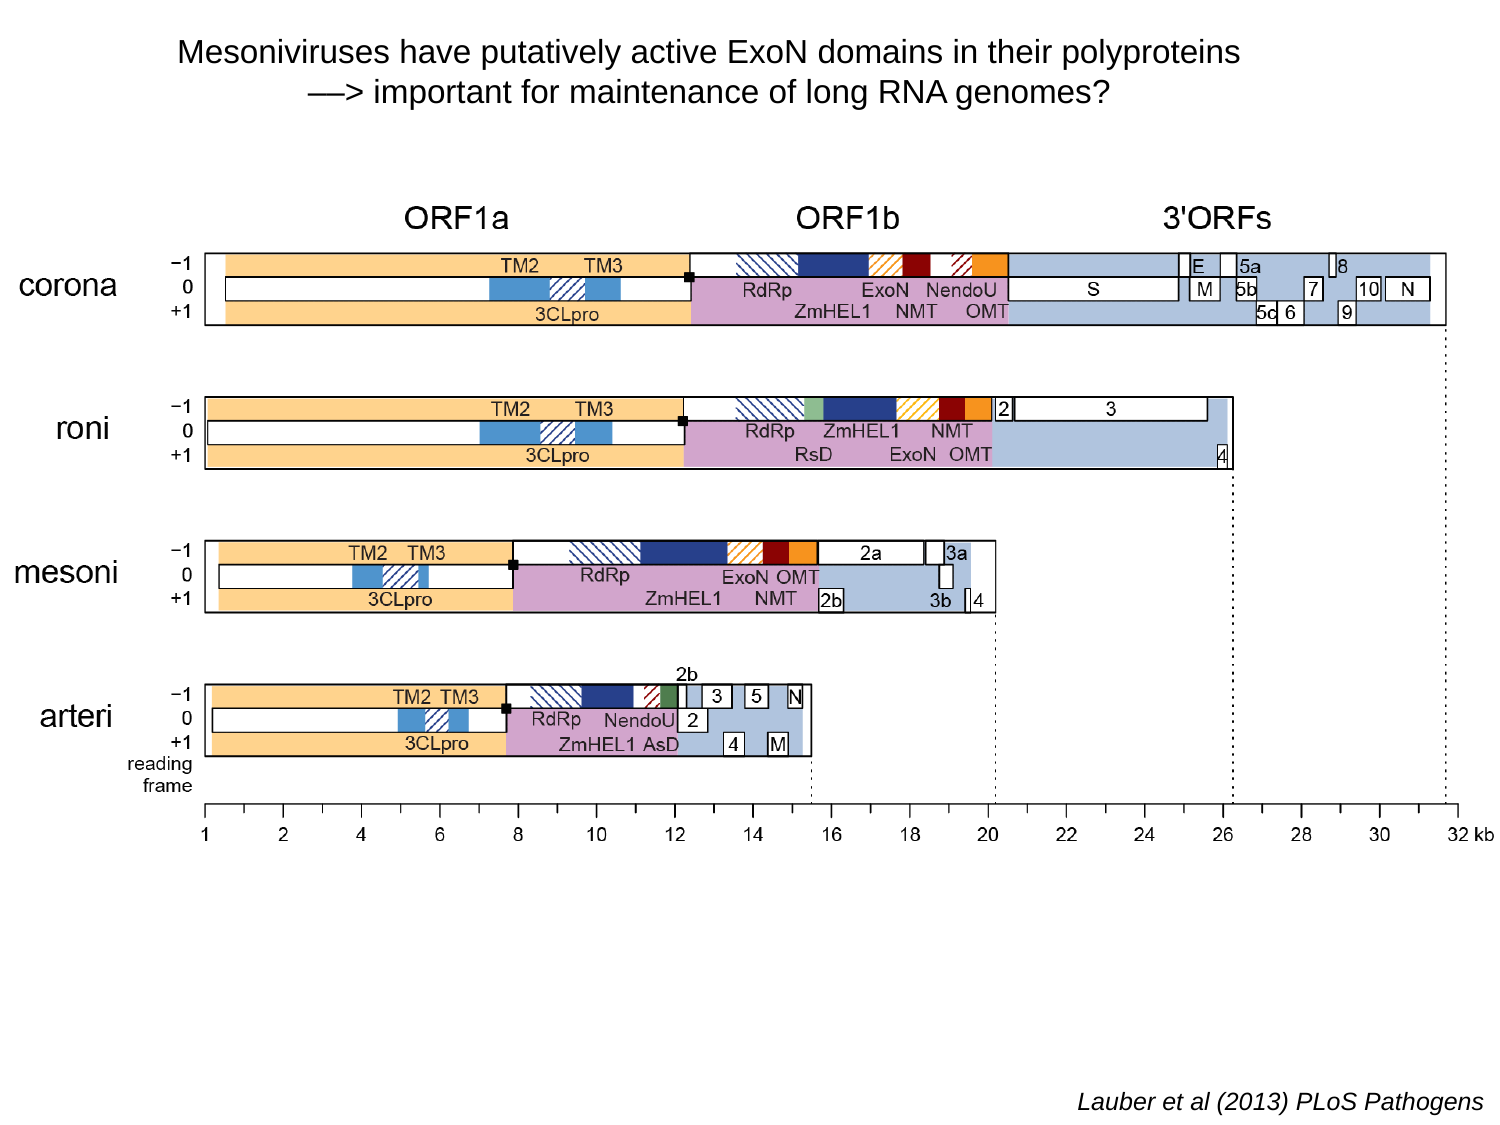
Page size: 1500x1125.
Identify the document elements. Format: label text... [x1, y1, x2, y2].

text_box Lauber et al (2013) PLoS Pathogens [628, 1077, 1500, 1123]
picture [0, 192, 1500, 848]
text_box Mesoniviruses have putatively active ExoN domains in their polyproteins ––> important for maintenance of long RNA genomes? [148, 23, 1272, 118]
